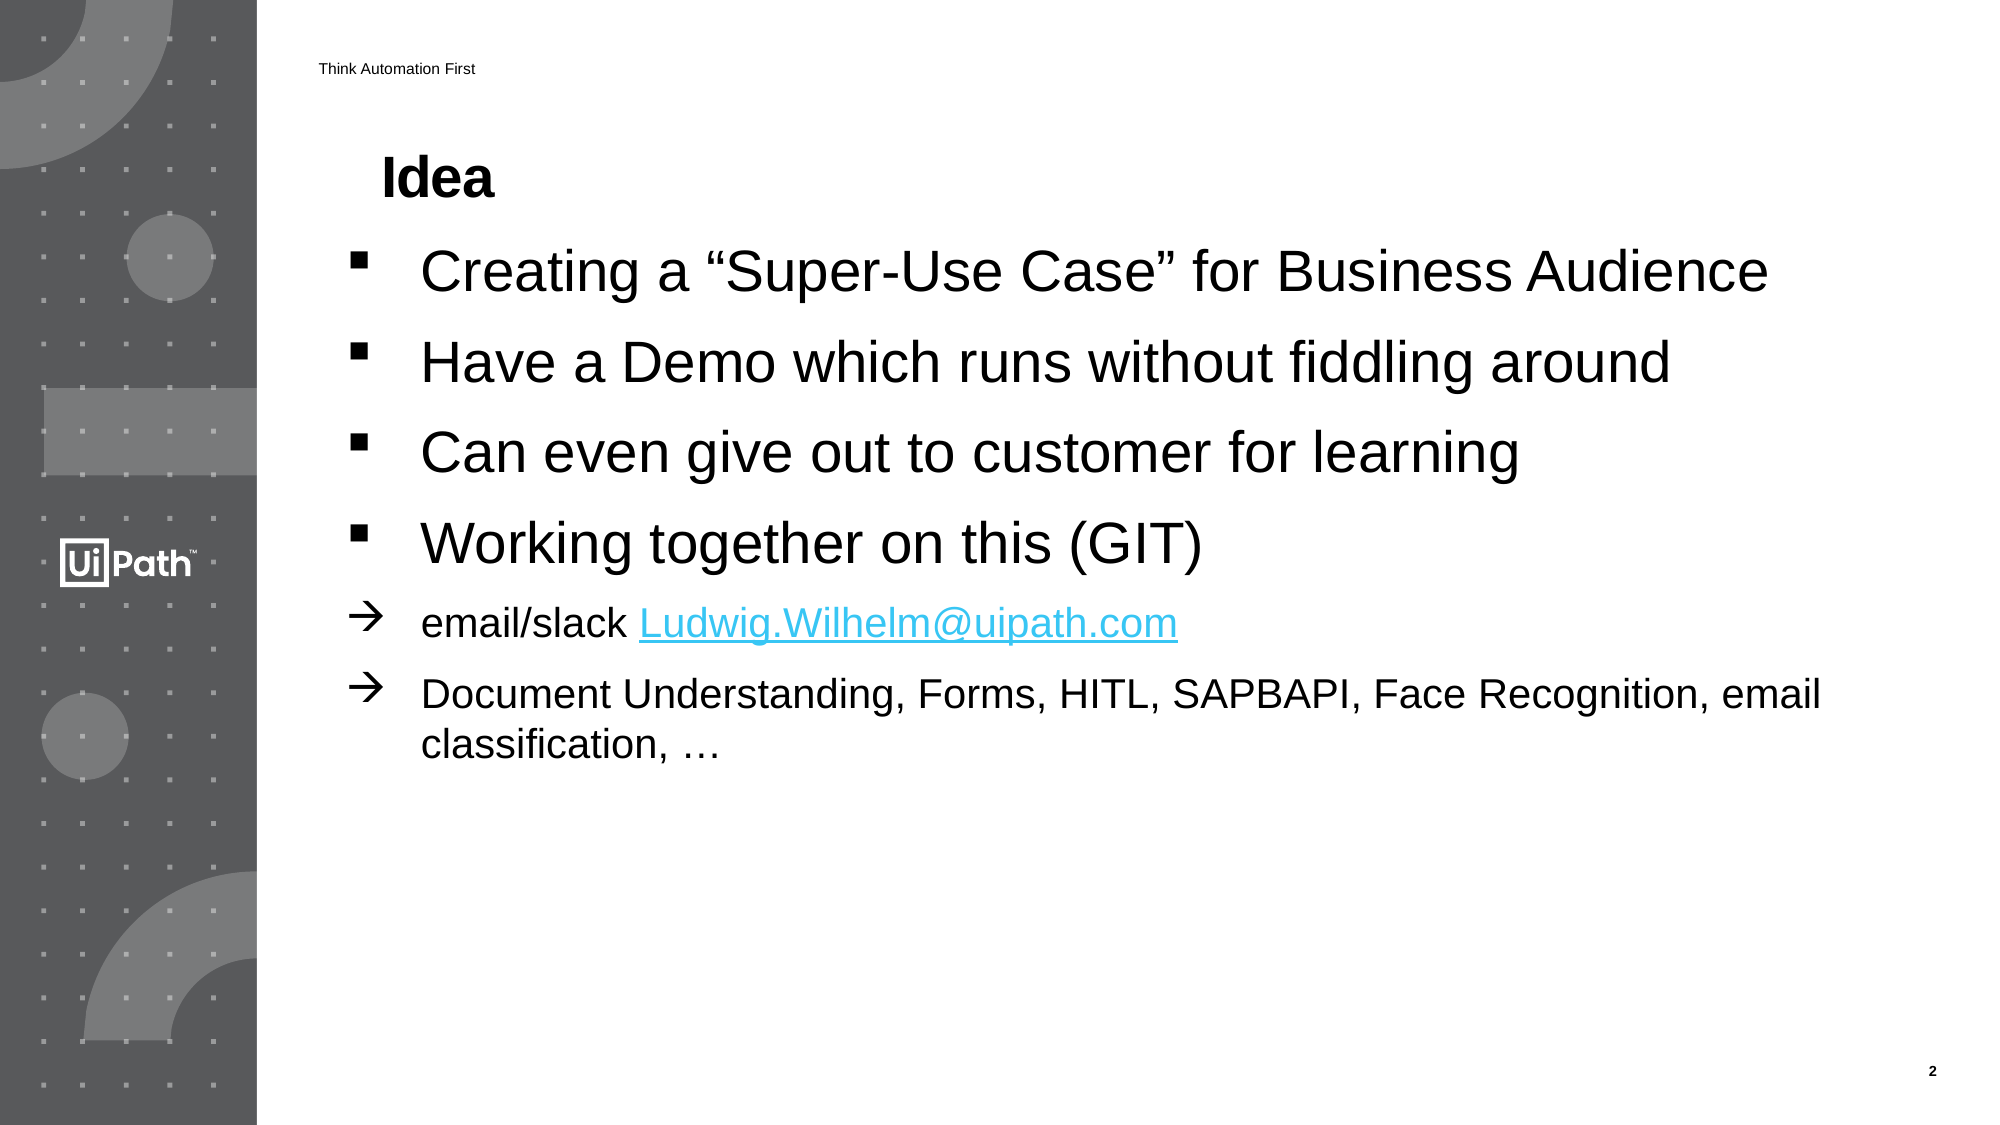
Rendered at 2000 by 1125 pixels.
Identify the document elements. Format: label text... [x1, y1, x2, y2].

list Creating a “Super-Use Case” for Business Audience Have a Demo which runs without fiddling around Can even give out to customer for learning Working together on this (GIT) email/slack Ludwig.Wilhelm@uipath.com Document Understanding, Forms, HITL, SAPBAPI, Face Recognition, email classification, … [345, 232, 1912, 953]
title Idea [380, 149, 2000, 210]
list Think Automation First [318, 58, 939, 111]
